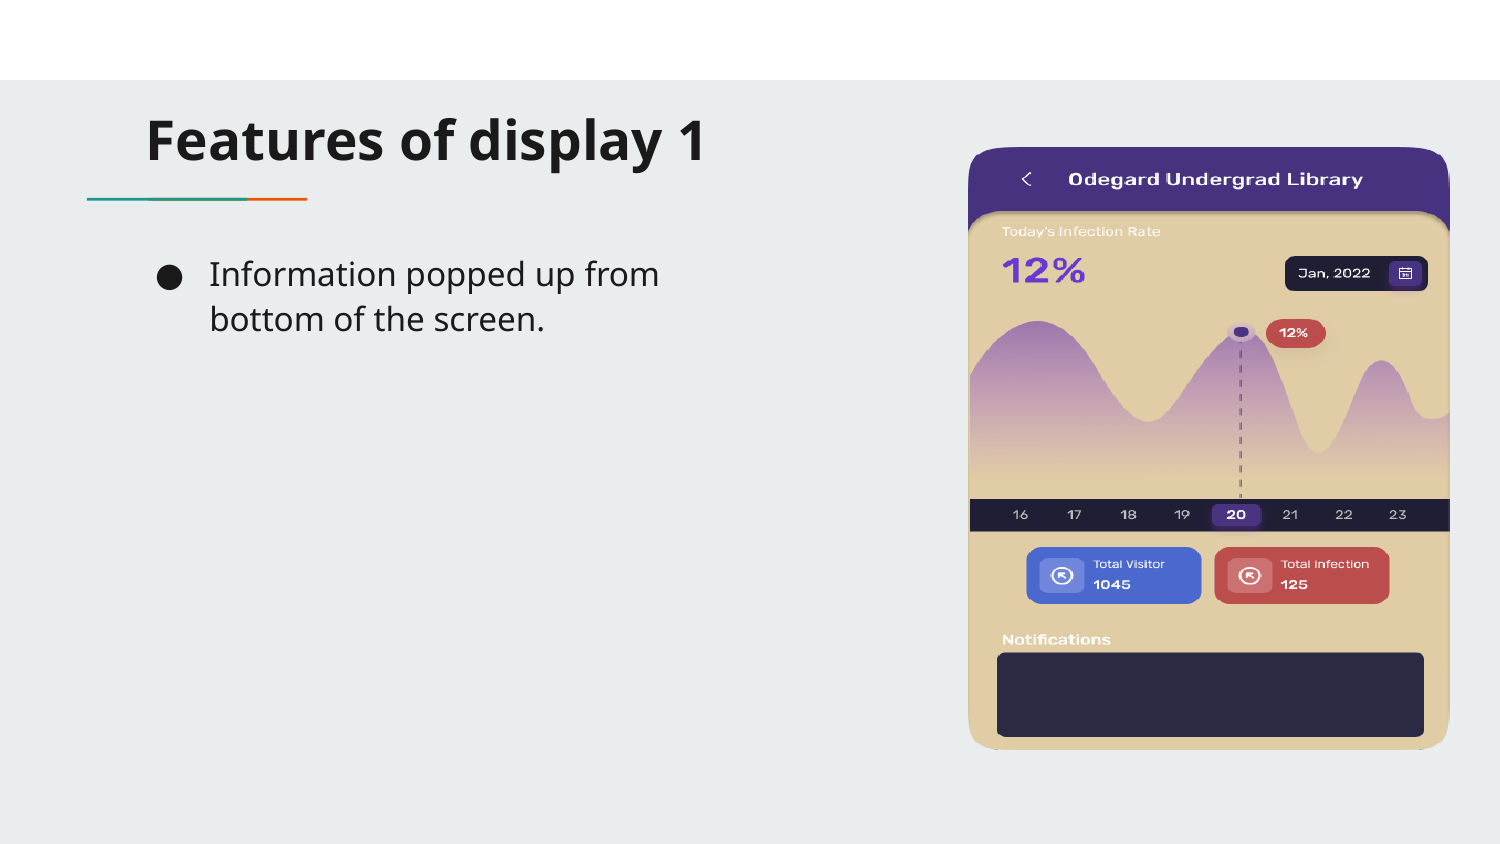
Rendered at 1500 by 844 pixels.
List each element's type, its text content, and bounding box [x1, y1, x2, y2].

subtitle Information popped up from bottom of the screen. [119, 235, 750, 750]
title Features of display 1 [130, 86, 969, 193]
picture [968, 147, 1451, 751]
